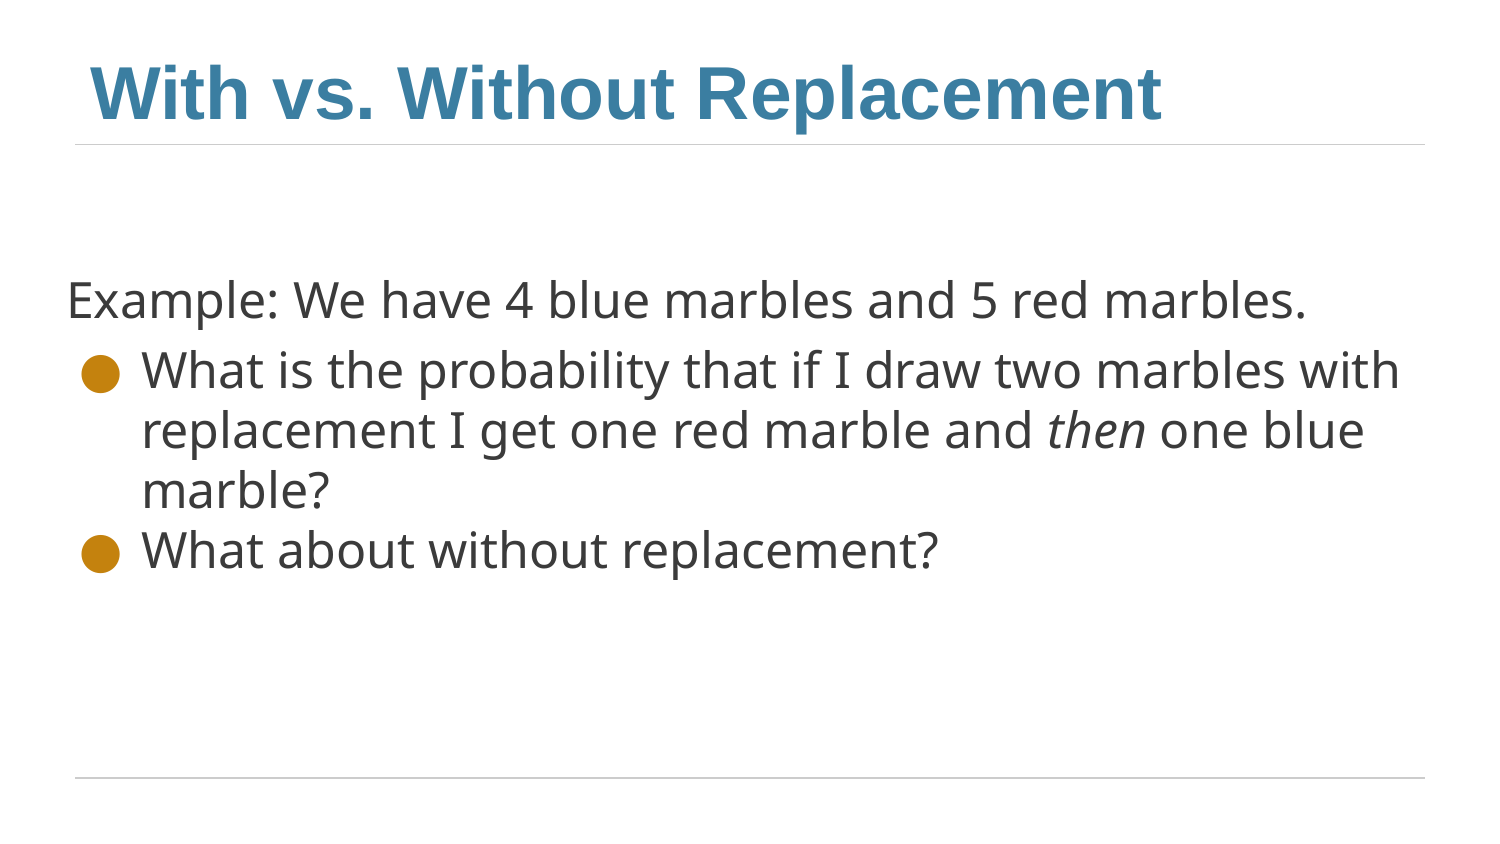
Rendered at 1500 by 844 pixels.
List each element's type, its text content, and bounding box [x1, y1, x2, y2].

title With vs. Without Replacement [75, 33, 1473, 150]
list Example: We have 4 blue marbles and 5 red marbles. What is the probability that if I draw two marbles with replacement I get one red marble and then one blue marble? What about without replacement? [51, 253, 1449, 804]
